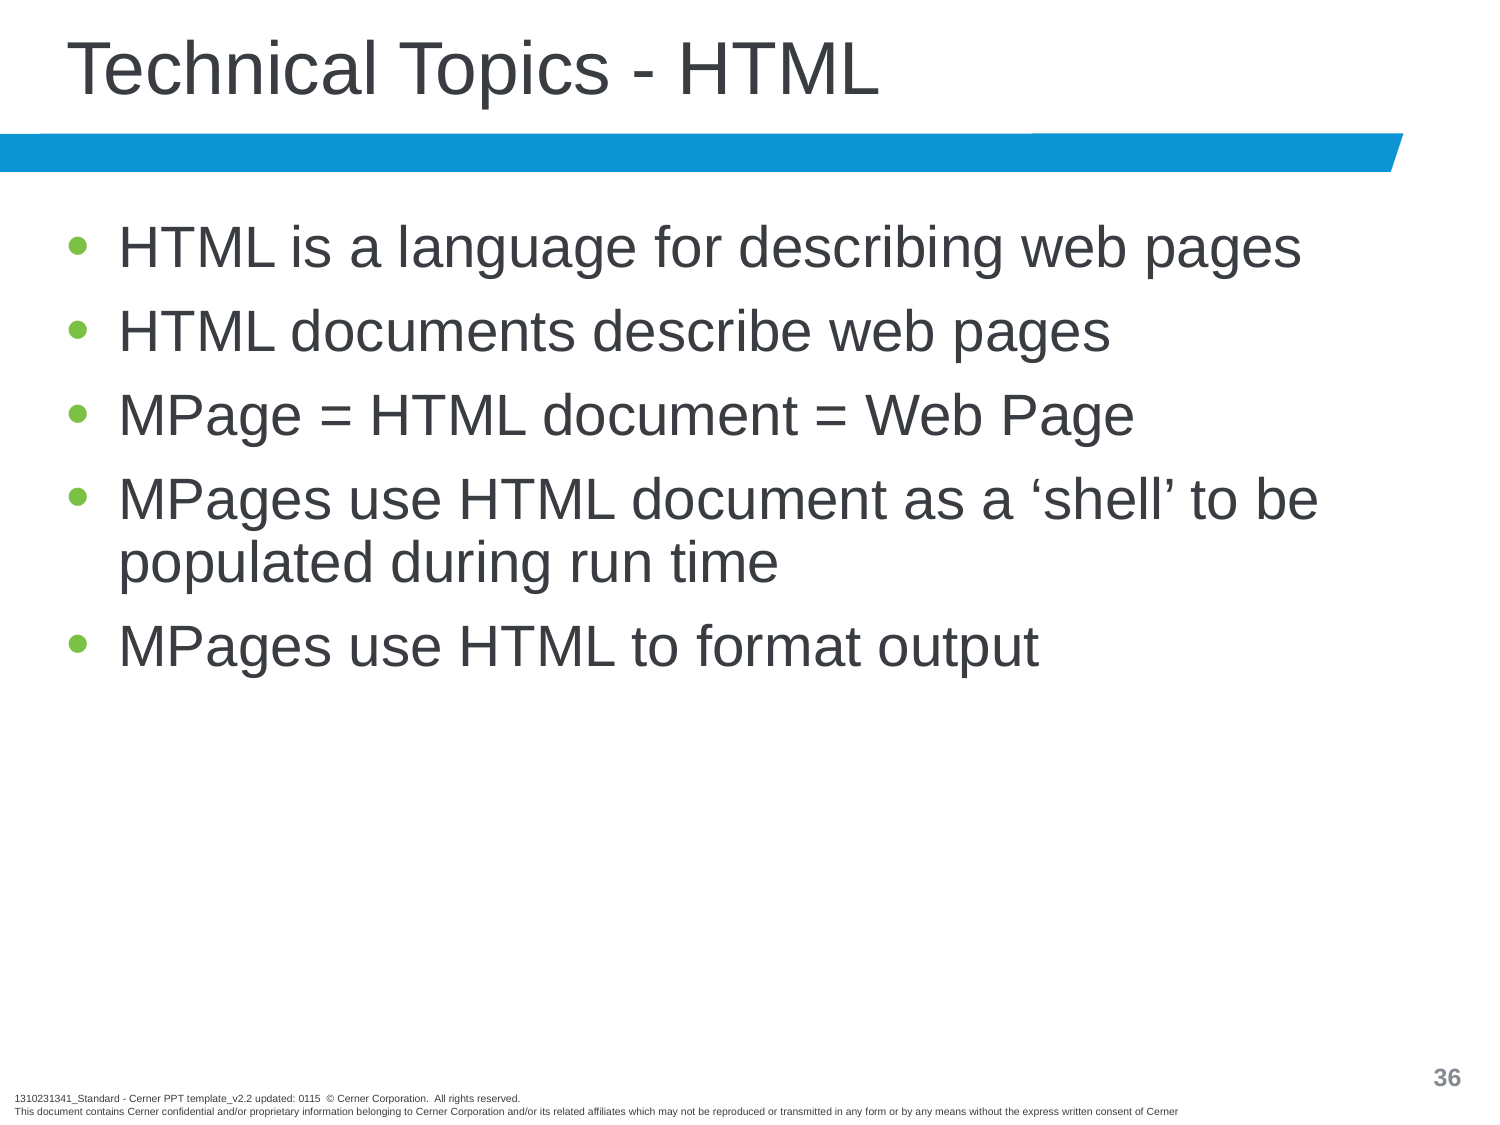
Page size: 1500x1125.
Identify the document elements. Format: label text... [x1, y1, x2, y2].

list HTML is a language for describing web pages HTML documents describe web pages MPage = HTML document = Web Page MPages use HTML document as a ‘shell’ to be populated during run time MPages use HTML to format output [51, 210, 1345, 953]
title Technical Topics - HTML [51, 0, 1403, 142]
